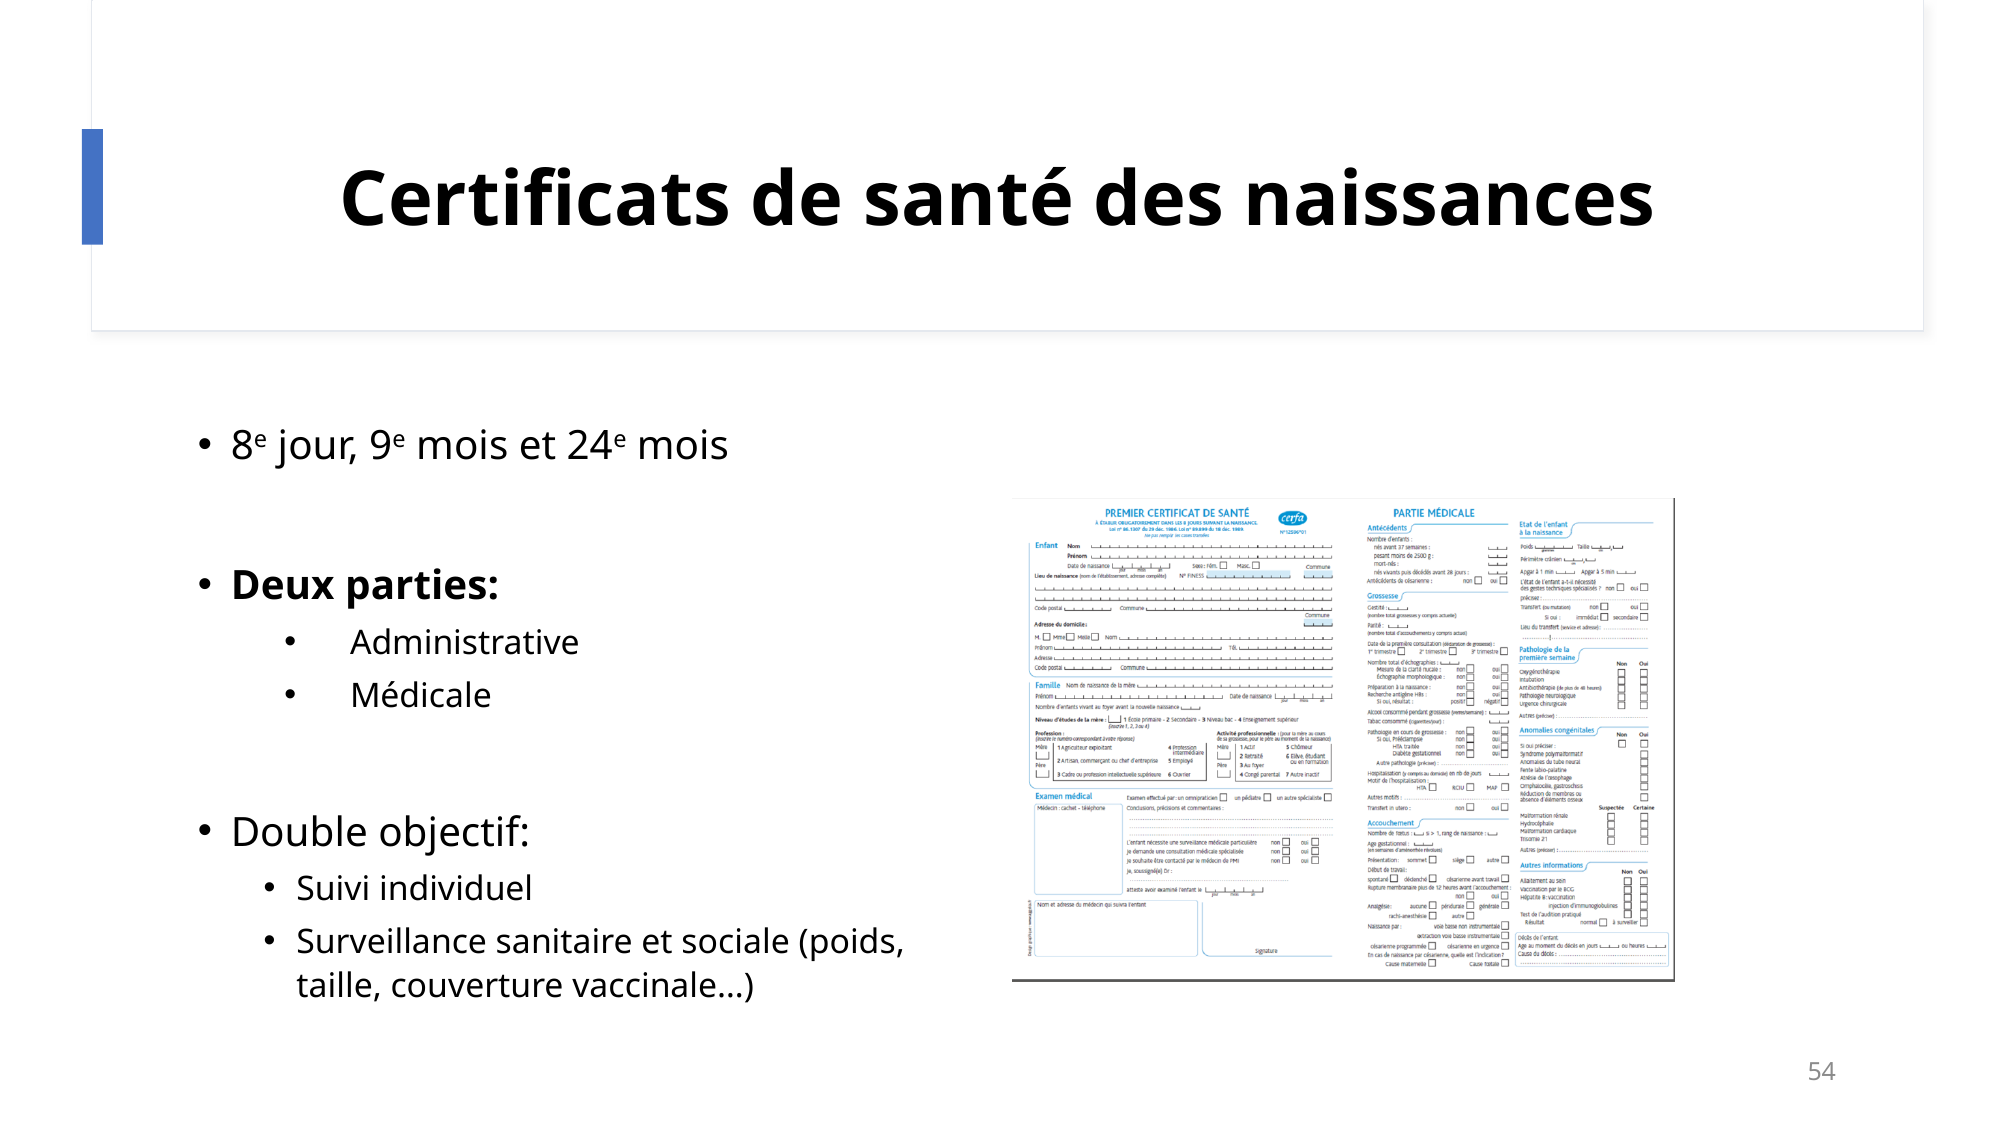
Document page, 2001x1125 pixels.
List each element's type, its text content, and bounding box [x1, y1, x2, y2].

slide_number 54 [1401, 1042, 1851, 1103]
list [1012, 498, 1675, 982]
list 8e jour, 9e mois et 24e mois Deux parties: Administrative Médicale Double objectif: Suivi individuel Surveillance sanitaire et sociale (poids, taille, couverture vaccinale…) [183, 406, 993, 1013]
title Certificats de santé des naissances [324, 113, 1675, 289]
